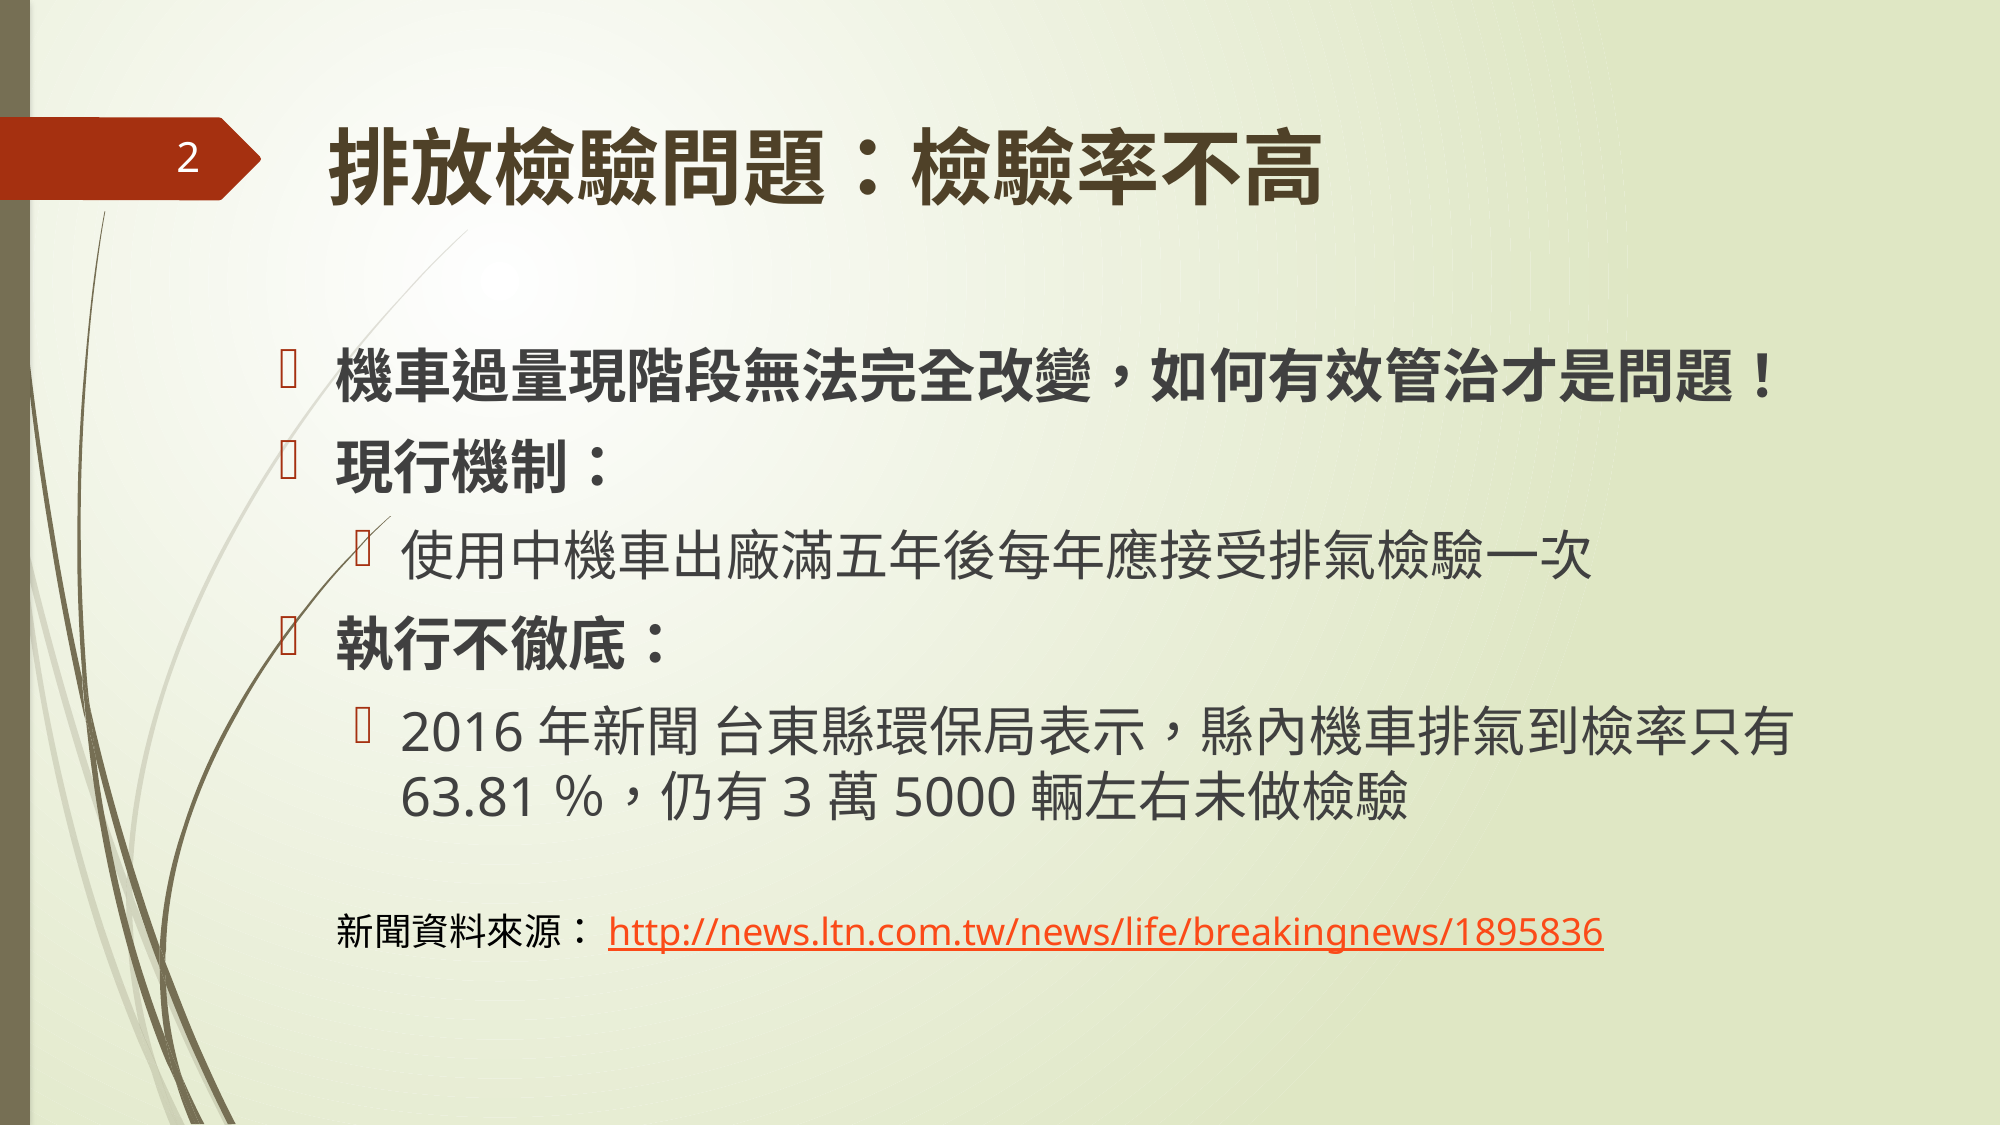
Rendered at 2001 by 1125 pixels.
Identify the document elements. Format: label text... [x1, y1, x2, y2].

slide_number 2 [87, 129, 216, 190]
text_box 新聞資料來源：http://news.ltn.com.tw/news/life/breakingnews/1895836 [321, 900, 1901, 966]
list 機車過量現階段無法完全改變，如何有效管治才是問題！ 現行機制： 使用中機車出廠滿五年後每年應接受排氣檢驗一次 執行不徹底： 2016年新聞 台東縣環保局表示，縣內機車排氣到檢率只有63.81％，仍有3萬5000輛左右未做檢驗 [264, 331, 1959, 877]
title 排放檢驗問題：檢驗率不高 [311, 108, 1375, 234]
